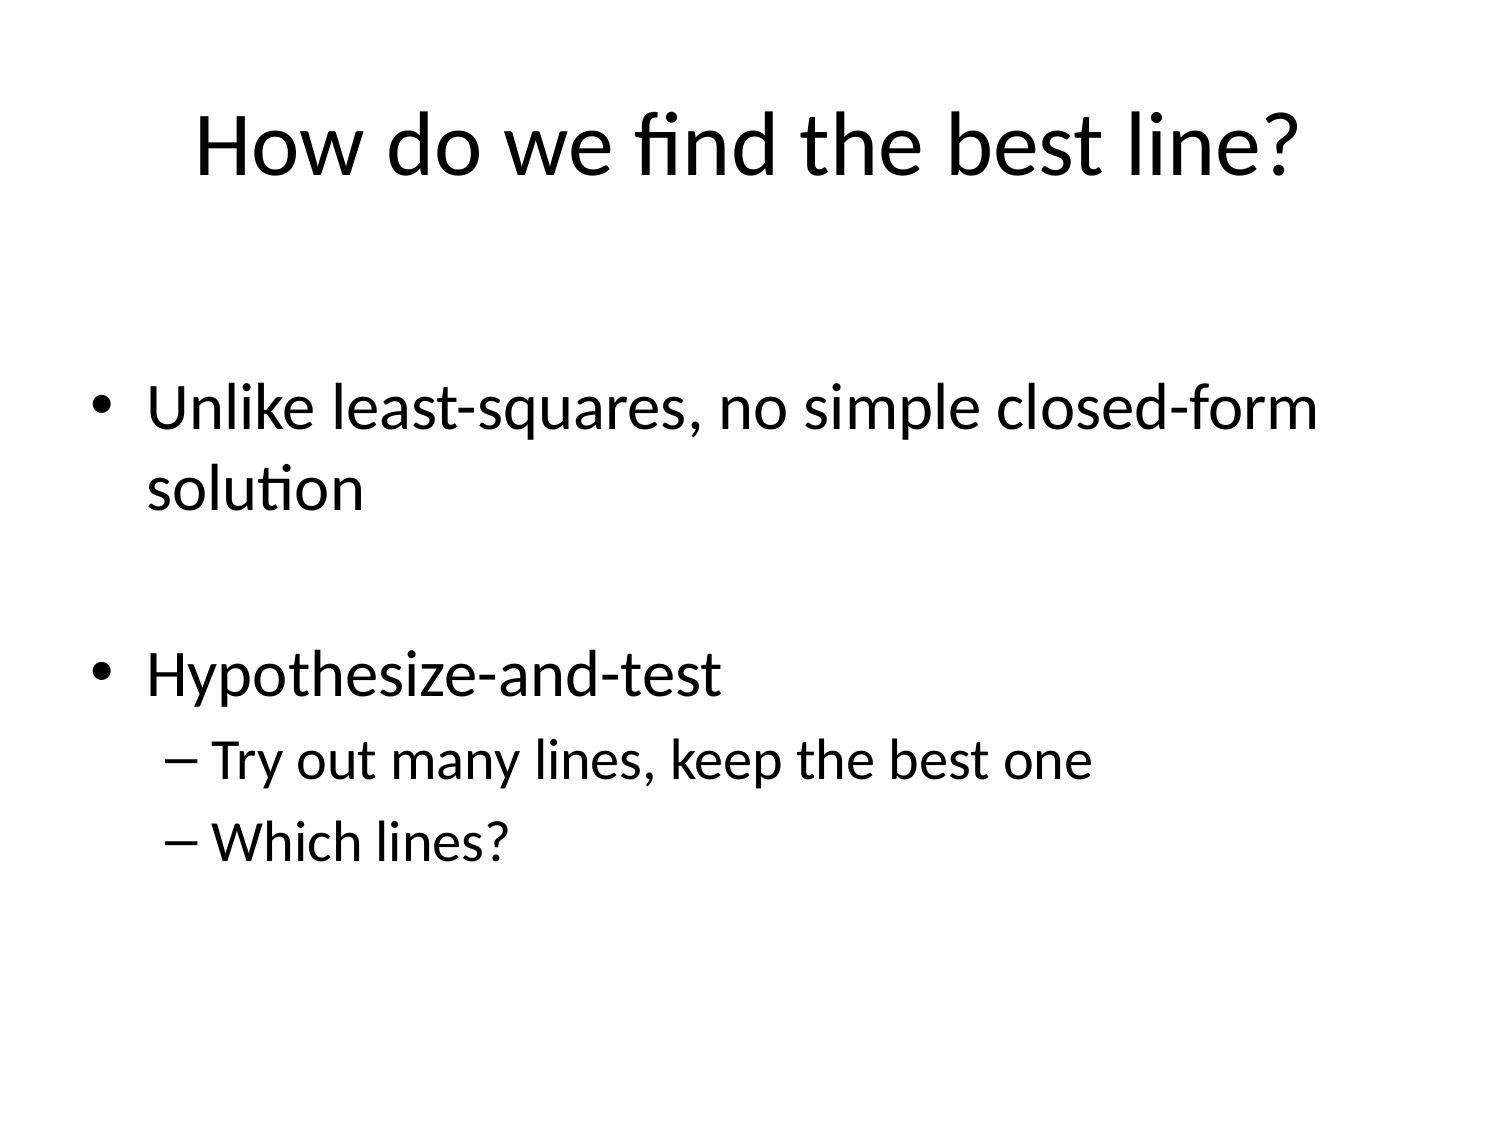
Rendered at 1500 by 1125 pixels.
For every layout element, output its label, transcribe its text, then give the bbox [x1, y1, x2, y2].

list Unlike least-squares, no simple closed-form solution Hypothesize-and-test Try out many lines, keep the best one Which lines? [75, 262, 1425, 1005]
title How do we find the best line? [75, 45, 1425, 233]
